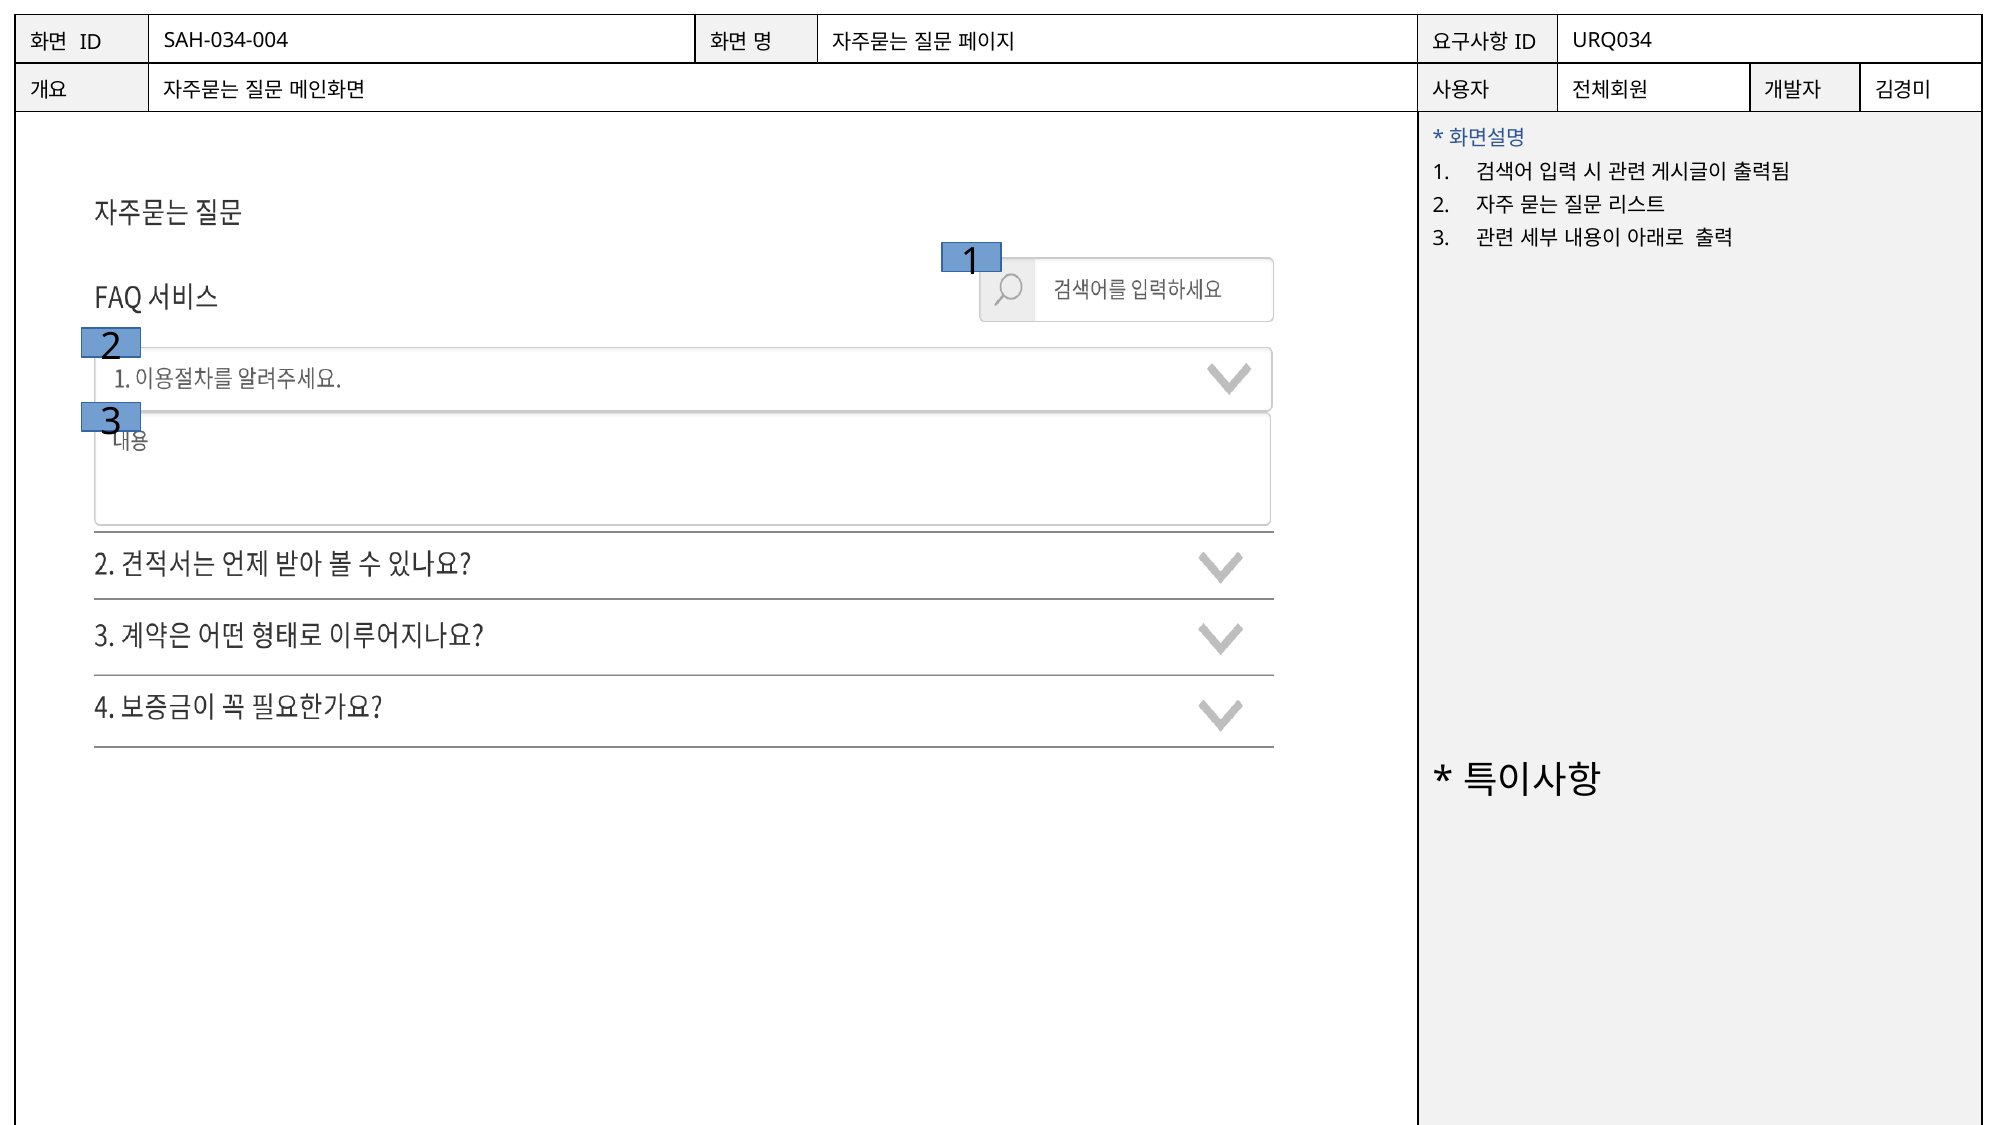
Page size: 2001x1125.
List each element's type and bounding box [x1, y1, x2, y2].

table_header [149, 15, 694, 62]
table_header [818, 15, 1417, 62]
table_cell [16, 112, 1417, 1125]
table_cell [149, 64, 1417, 111]
table_header [696, 15, 817, 62]
table_cell [1861, 64, 1981, 111]
picture [28, 117, 1403, 1093]
table_header [1558, 15, 1981, 62]
table_header [16, 15, 148, 62]
table_cell [16, 64, 148, 111]
table_cell [1751, 64, 1859, 111]
table_header [1418, 15, 1557, 62]
table_cell [1418, 64, 1557, 111]
table_cell [1558, 64, 1749, 111]
table_cell [1419, 112, 1981, 1125]
